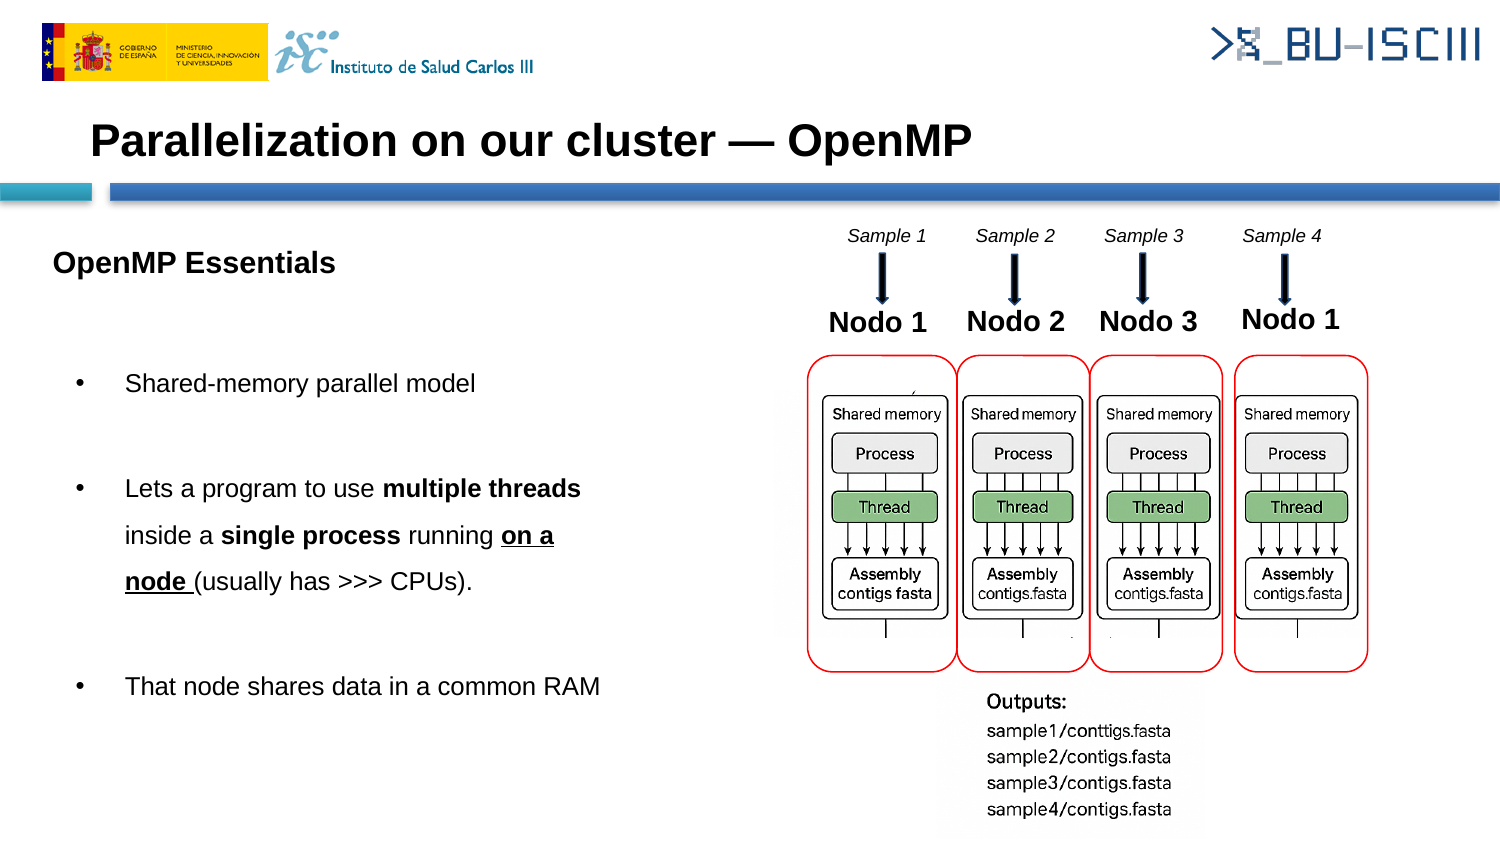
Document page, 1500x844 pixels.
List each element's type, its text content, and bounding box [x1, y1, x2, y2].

text_box [1089, 646, 1223, 672]
text_box [807, 355, 957, 388]
text_box [1234, 644, 1368, 672]
text_box Sample 1 [832, 212, 948, 258]
text_box [956, 646, 1090, 671]
text_box Nodo 1 [1226, 285, 1368, 351]
picture [1201, 0, 1492, 85]
text_box [876, 253, 889, 304]
picture [936, 672, 1205, 839]
text_box Sample 2 [960, 212, 1076, 258]
text_box [956, 355, 1090, 388]
text_box [1136, 253, 1149, 304]
text_box Nodo 1 [813, 288, 955, 354]
text_box [1089, 355, 1223, 388]
text_box Nodo 2 [951, 287, 1093, 353]
picture [42, 23, 593, 81]
picture [773, 389, 1368, 638]
title Parallelization on our cluster — OpenMP [75, 85, 1425, 183]
text_box [1008, 254, 1021, 305]
list OpenMP Essentials Shared-memory parallel model Lets a program to use multiple threads inside a single process running on a node (usually has >>> CPUs). That node shares data in a common RAM [37, 235, 621, 754]
text_box [807, 646, 957, 672]
text_box Nodo 3 [1084, 287, 1226, 352]
text_box Sample 3 [1089, 212, 1205, 258]
text_box Sample 4 [1227, 212, 1343, 258]
text_box [1234, 355, 1368, 389]
text_box [1278, 254, 1291, 305]
